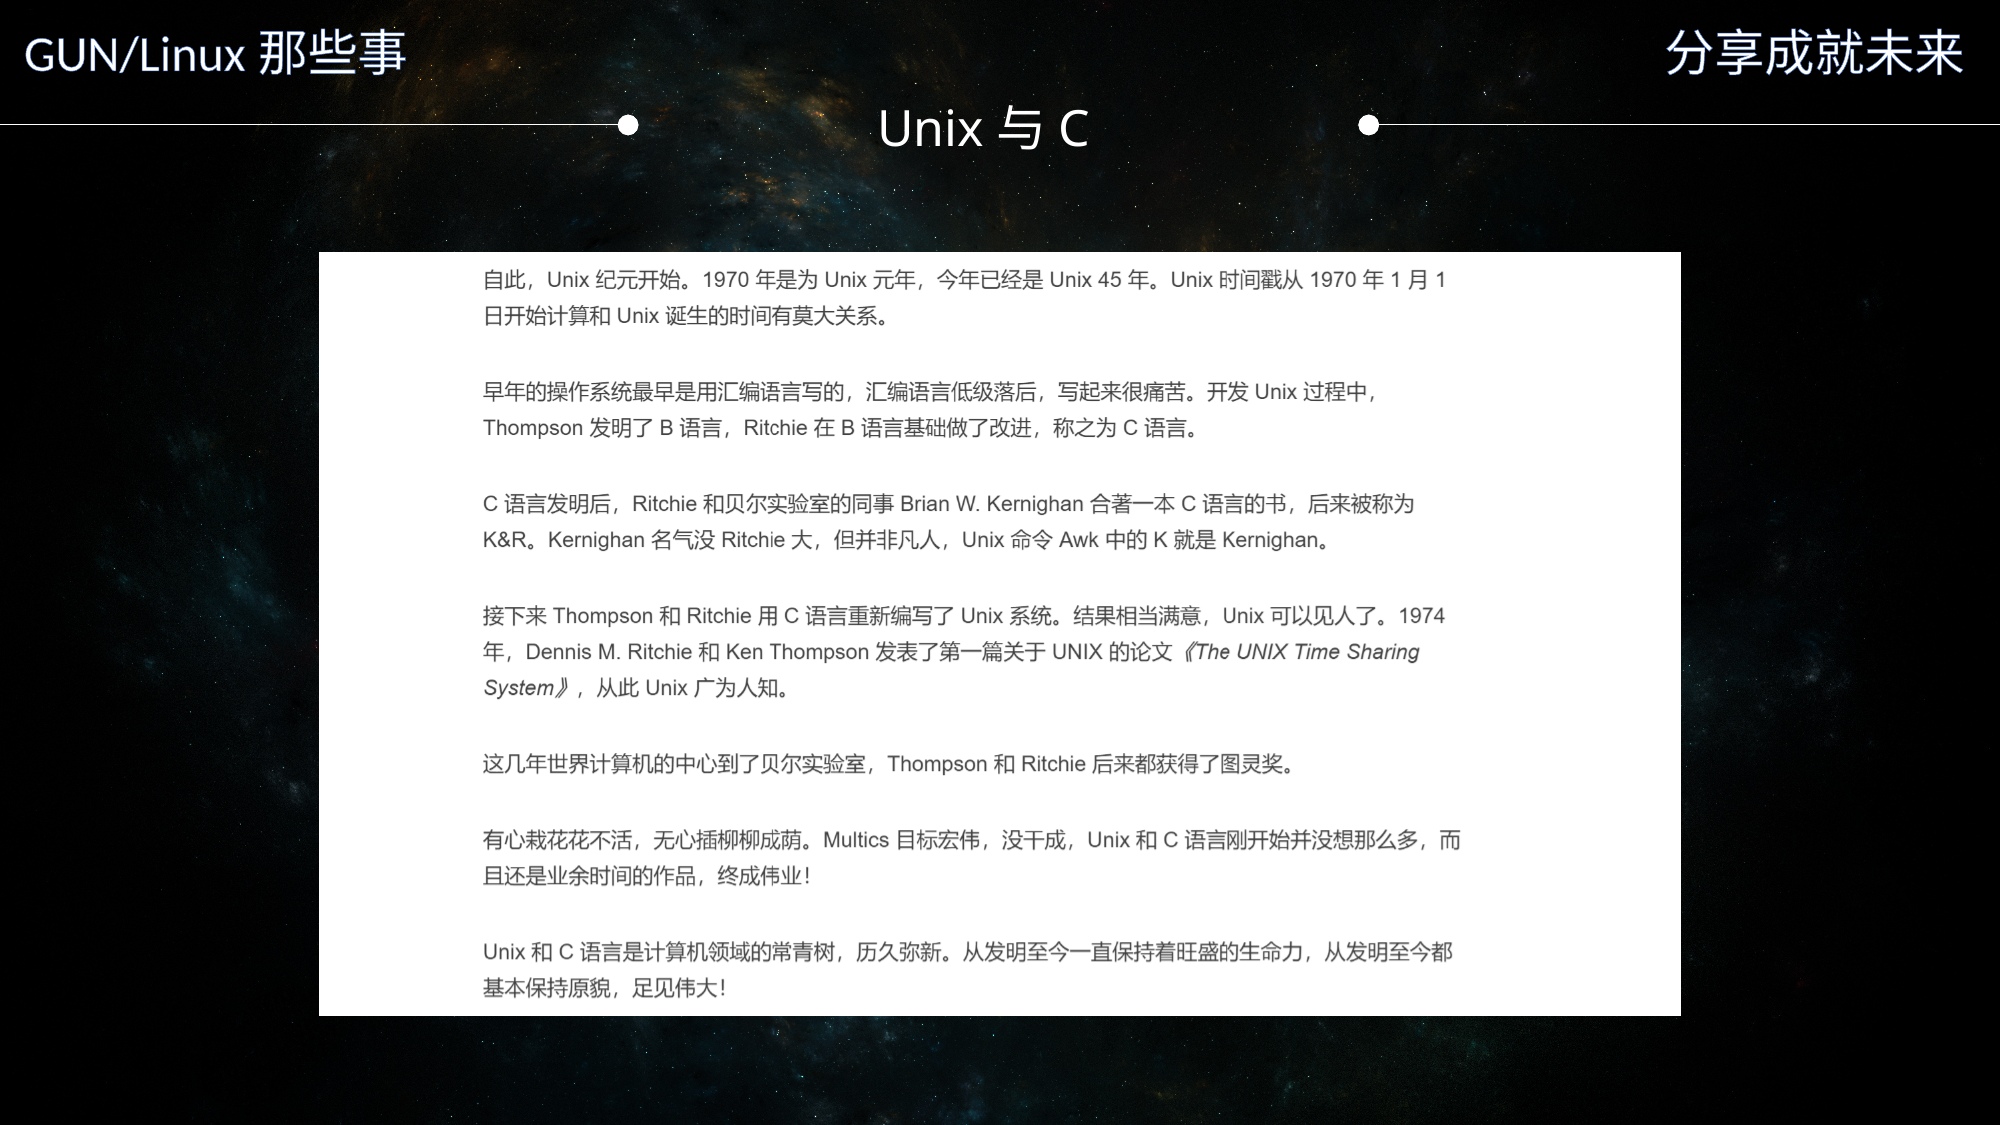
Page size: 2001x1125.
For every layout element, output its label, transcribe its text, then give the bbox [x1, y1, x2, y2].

text_box 分享成就未来 [1649, 13, 1980, 89]
text_box Unix与C [862, 88, 1138, 164]
text_box GUN/Linux那些事 [9, 13, 423, 89]
picture [0, 0, 2000, 1125]
